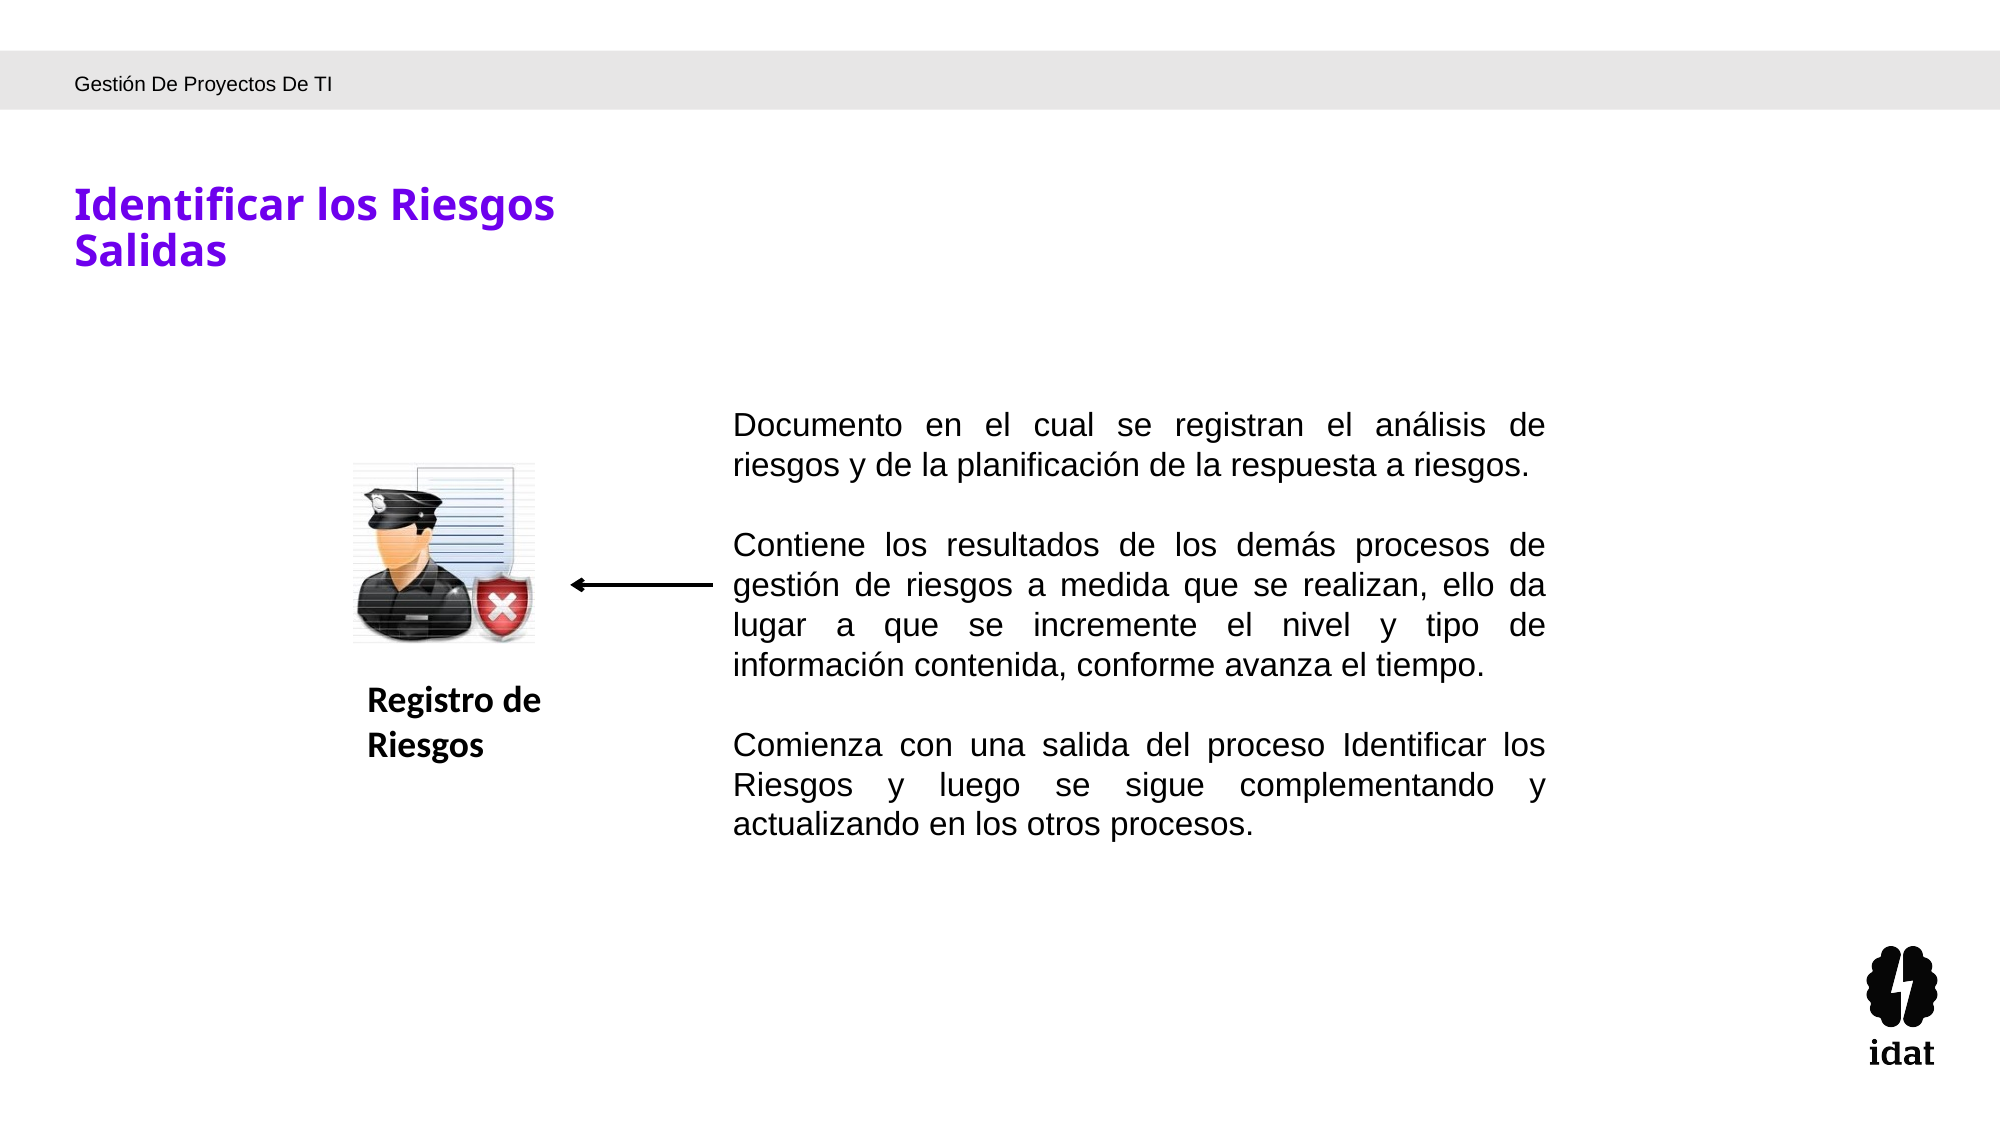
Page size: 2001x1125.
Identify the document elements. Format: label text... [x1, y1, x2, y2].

picture [353, 462, 535, 644]
text_box Documento en el cual se registran el análisis de riesgos y de la planificación de la respuesta a riesgos. Contiene los resultados de los demás procesos de gestión de riesgos a medida que se realizan, ello da lugar a que se incremente el nivel y tipo de información contenida, conforme avanza el tiempo. Comienza con una salida del proceso Identificar los Riesgos y luego se sigue complementando y actualizando en los otros procesos. [717, 395, 1563, 850]
list Identificar los Riesgos Salidas [74, 194, 973, 274]
picture [1866, 946, 1938, 1065]
list Gestión De Proyectos De TI [74, 58, 690, 106]
text_box Registro de Riesgos [352, 667, 571, 773]
